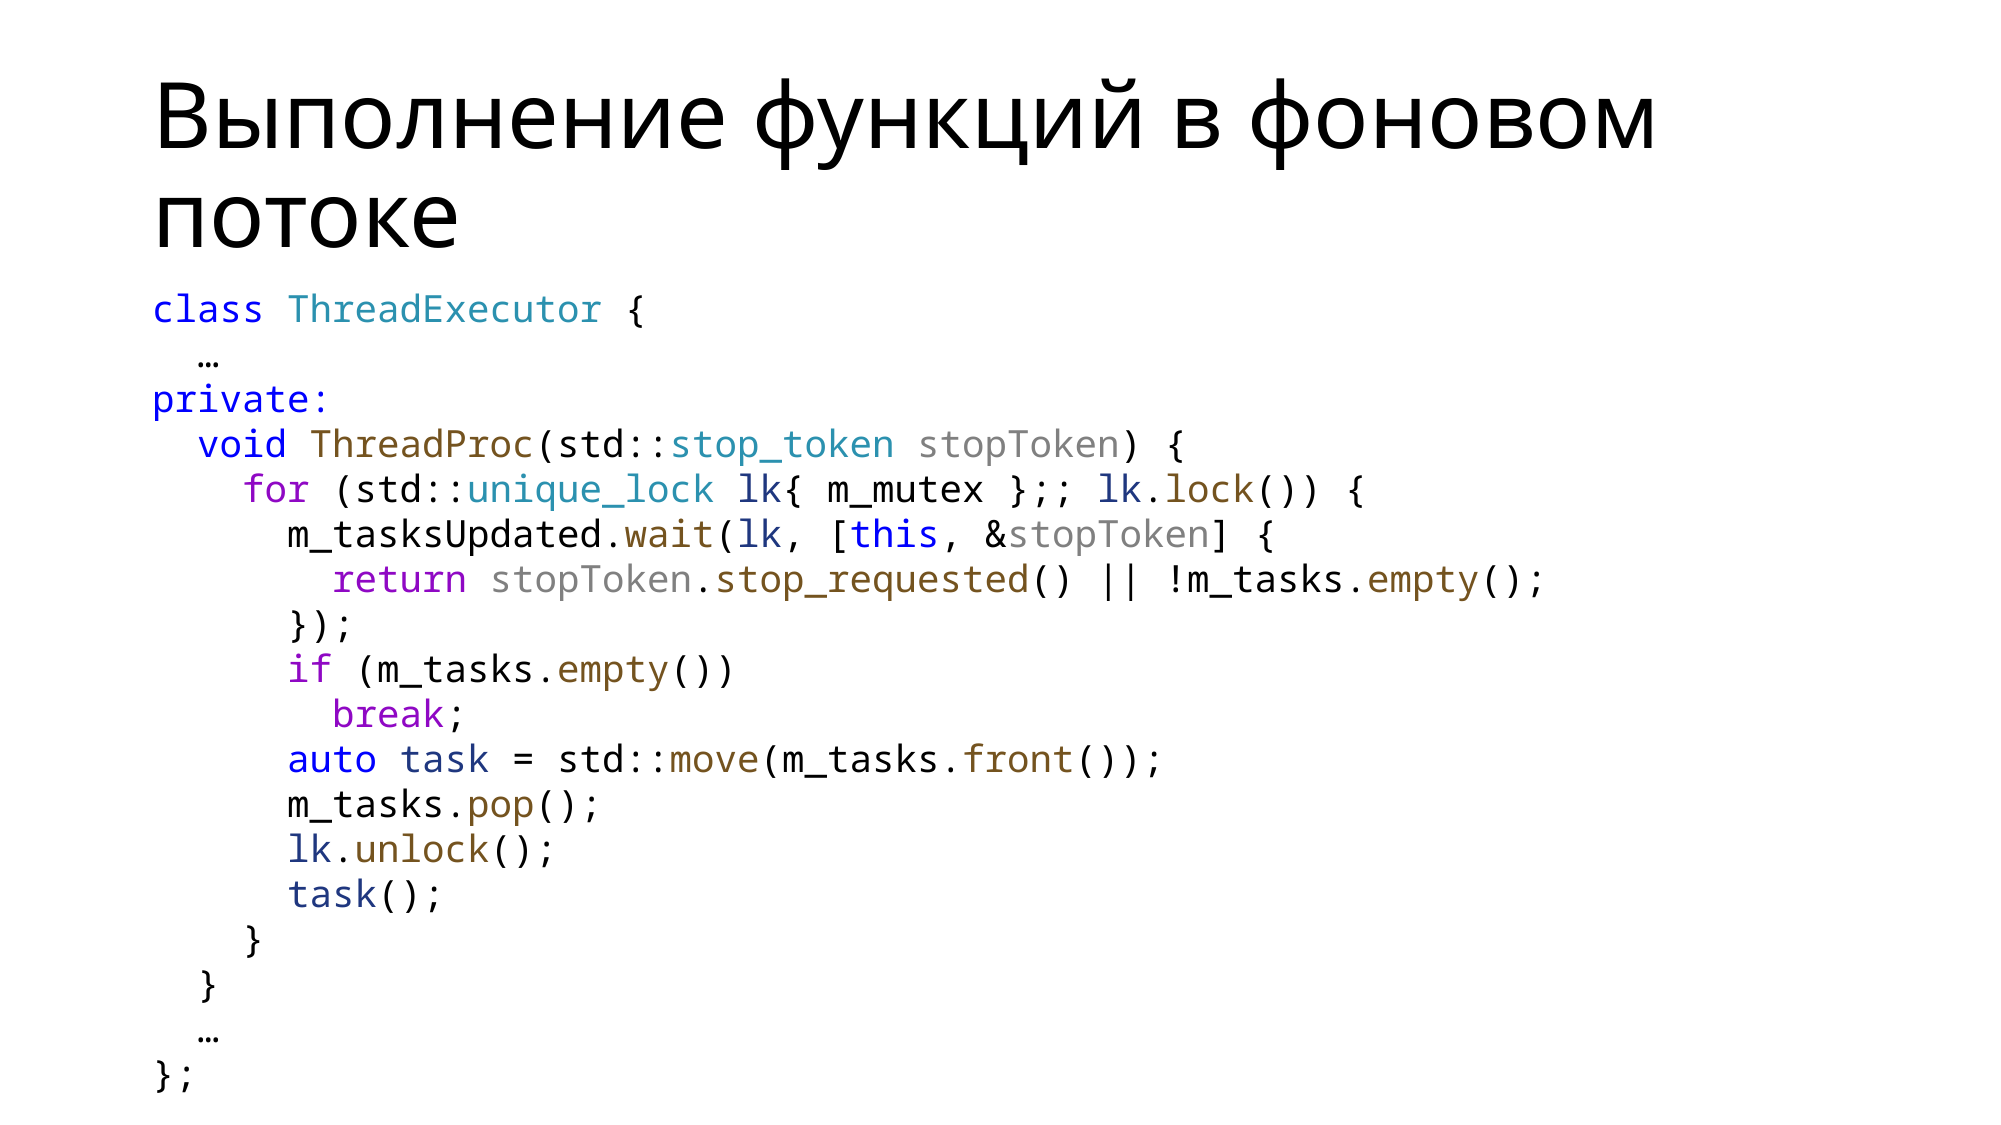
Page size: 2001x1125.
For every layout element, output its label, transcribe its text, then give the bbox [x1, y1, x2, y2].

title Выполнение функций в фоновом потоке [137, 59, 1863, 277]
text_box class ThreadExecutor { … private: void ThreadProc(std::stop_token stopToken) { for (std::unique_lock lk{ m_mutex };; lk.lock()) { m_tasksUpdated.wait(lk, [this, &stopToken] { return stopToken.stop_requested() || !m_tasks.empty(); }); if (m_tasks.empty()) break; auto task = std::move(m_tasks.front()); m_tasks.pop(); lk.unlock(); task(); } } … }; [137, 277, 1863, 1102]
